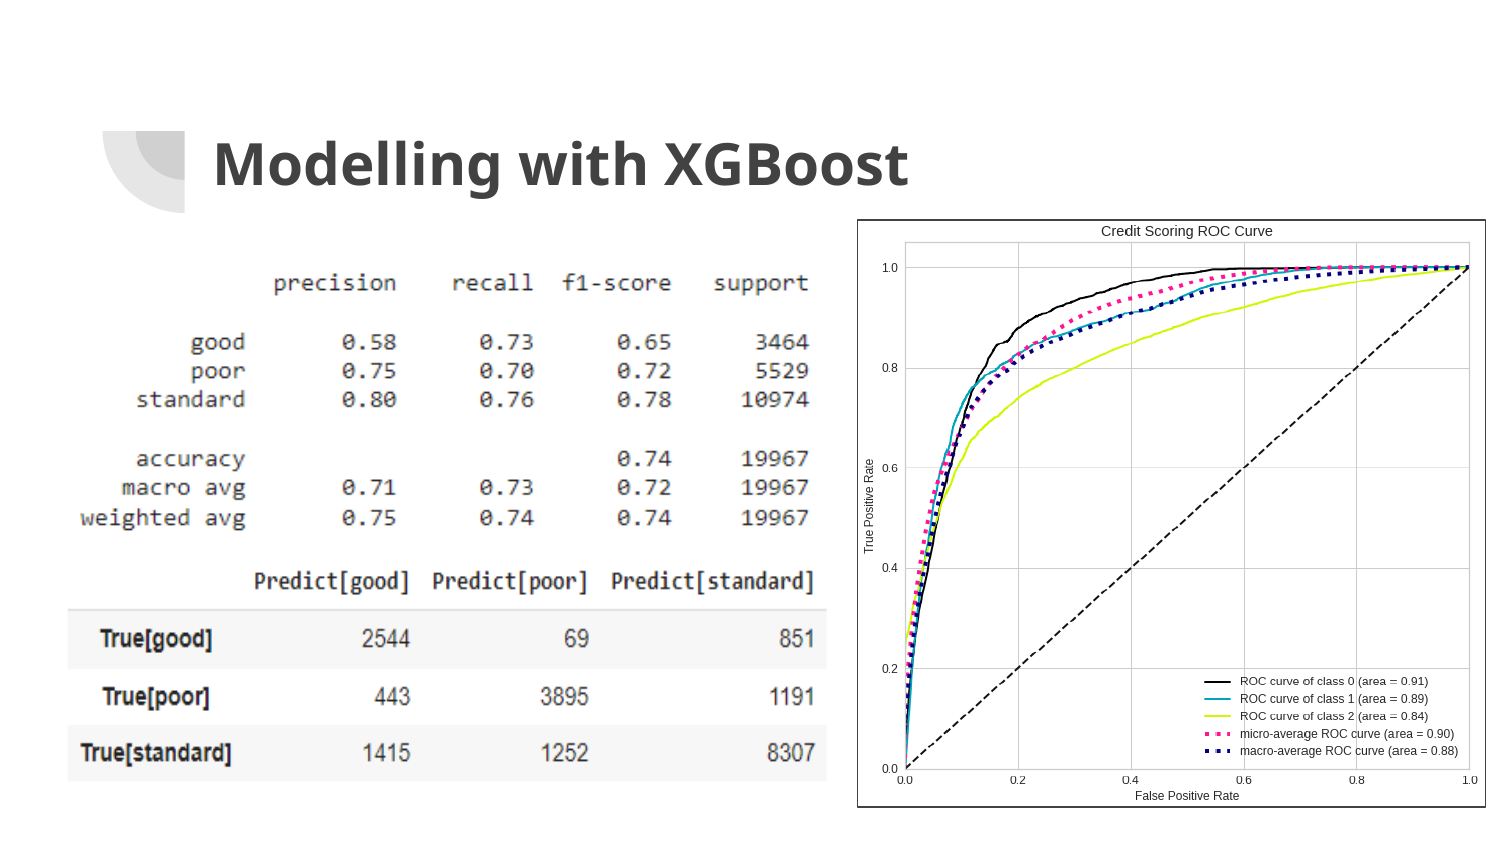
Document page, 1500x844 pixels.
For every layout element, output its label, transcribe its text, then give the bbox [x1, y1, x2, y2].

picture [54, 546, 848, 807]
picture [63, 262, 824, 535]
title Modelling with XGBoost [197, 111, 1421, 212]
picture [858, 220, 1485, 807]
